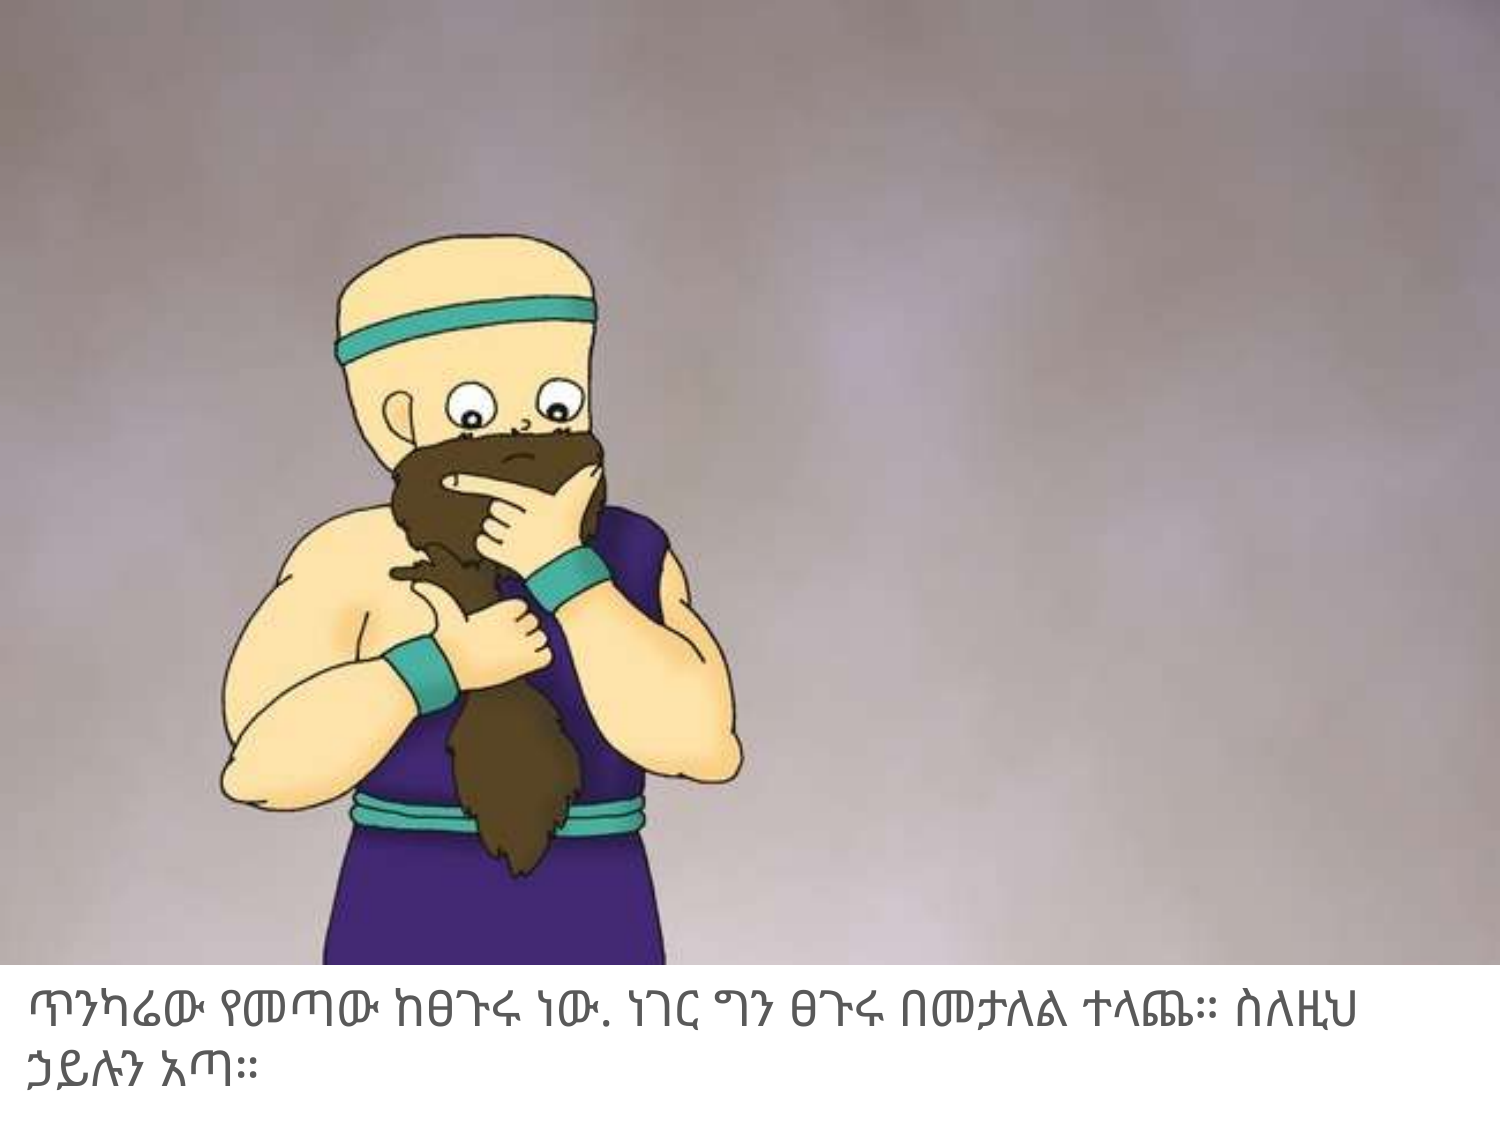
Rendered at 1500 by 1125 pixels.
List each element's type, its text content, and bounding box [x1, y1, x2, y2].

text_box ጥንካሬው የመጣው ከፀጉሩ ነው. ነገር ግን ፀጉሩ በመታለል ተላጨ። ስለዚህ ኃይሉን አጣ። [11, 973, 1498, 1105]
picture [0, 0, 1500, 965]
